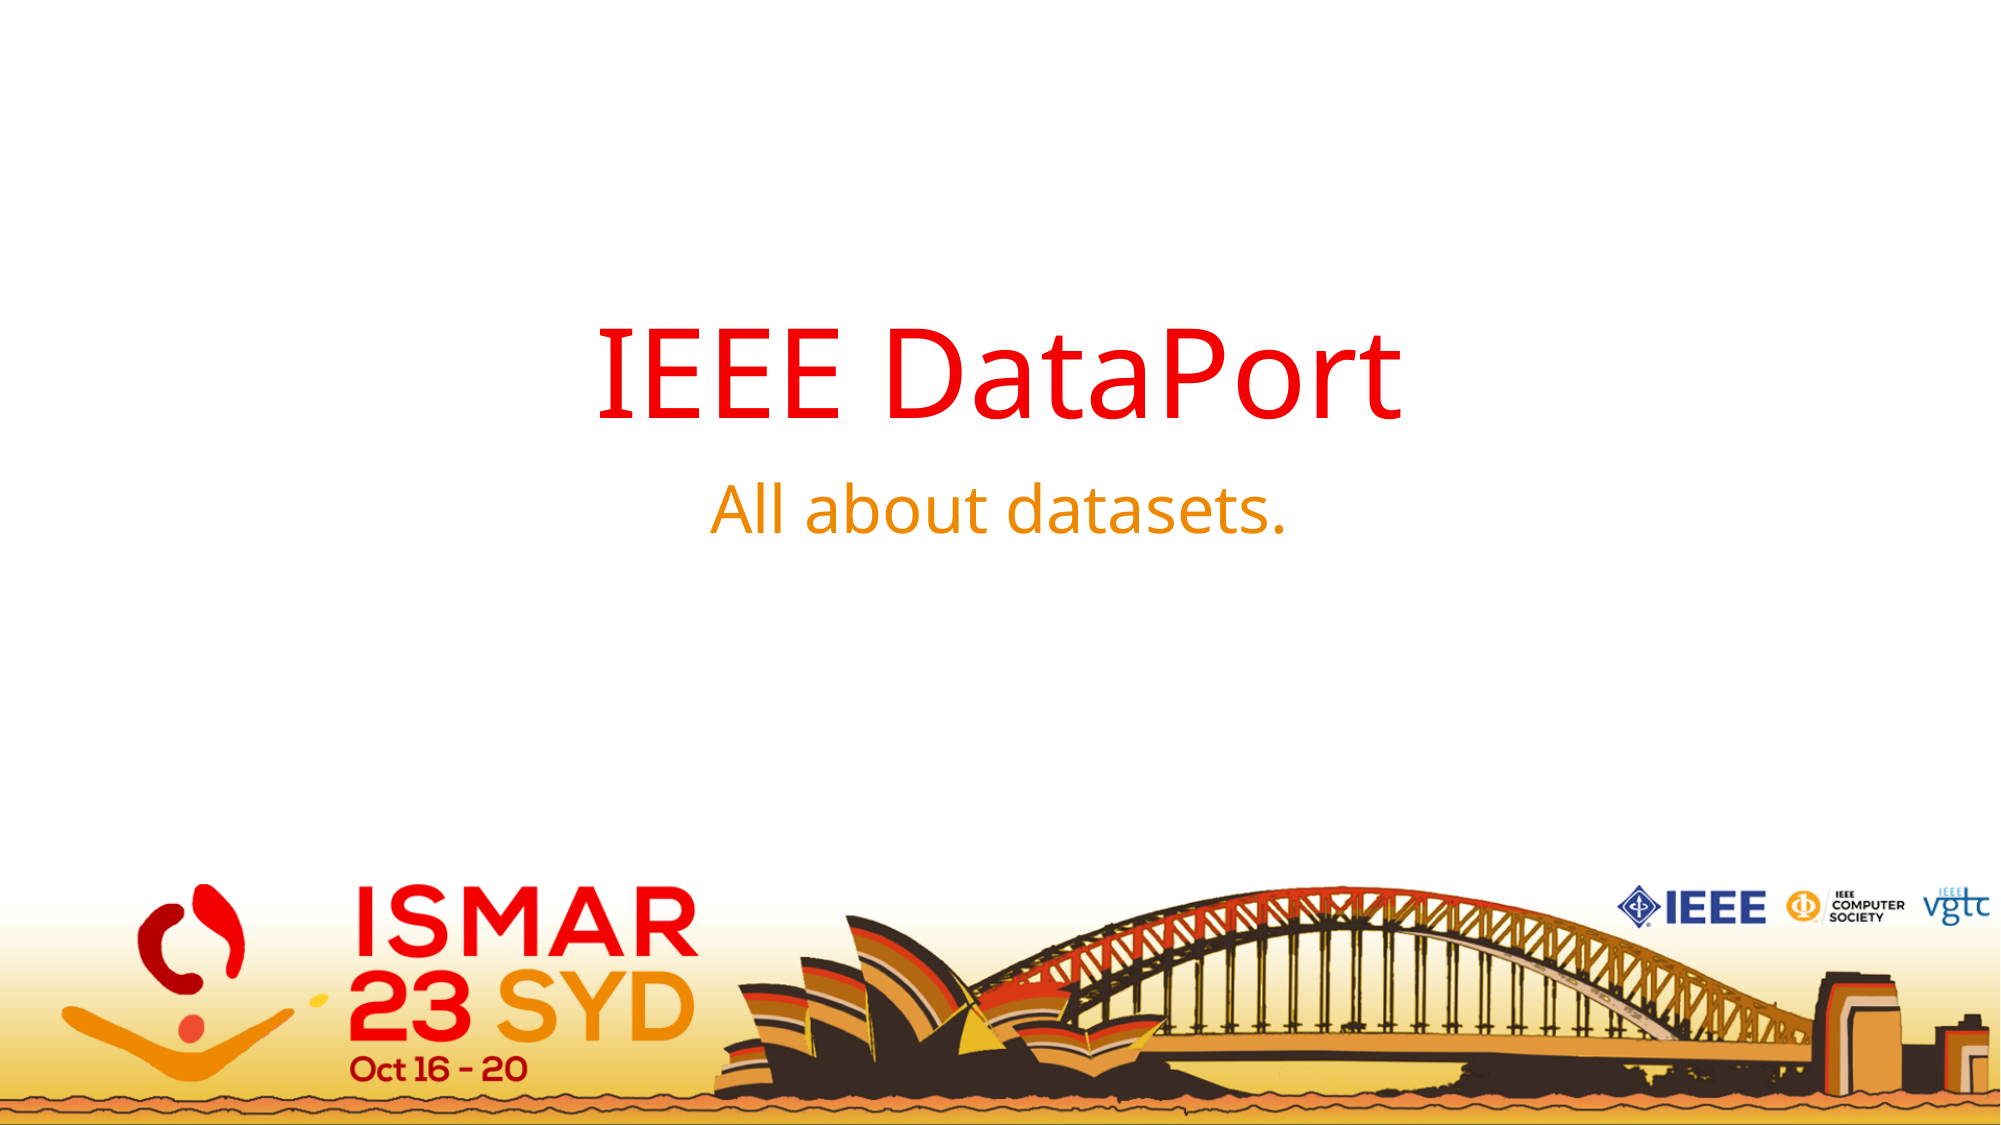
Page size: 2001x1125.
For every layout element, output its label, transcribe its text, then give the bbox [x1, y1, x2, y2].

picture [0, 0, 2001, 1125]
subtitle All about datasets. [249, 468, 1750, 740]
title IEEE DataPort [249, 61, 1750, 454]
